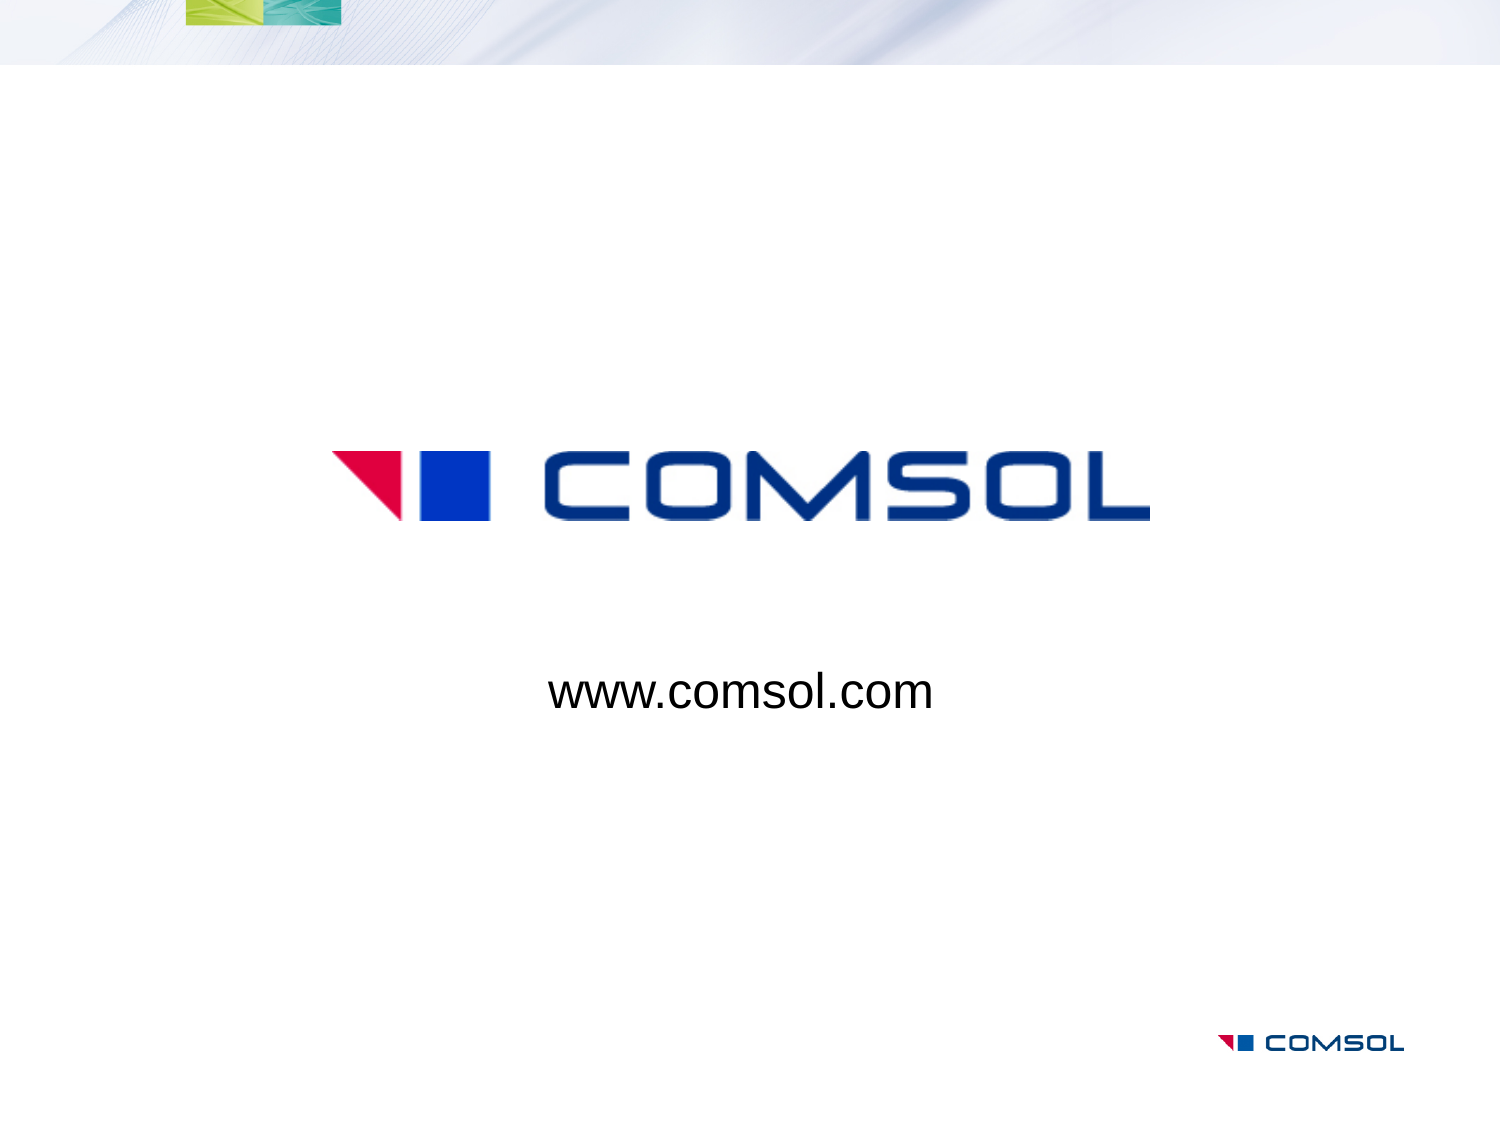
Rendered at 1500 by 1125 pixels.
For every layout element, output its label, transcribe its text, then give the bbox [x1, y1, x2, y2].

picture [0, 0, 1500, 1125]
text_box www.comsol.com [519, 651, 963, 727]
